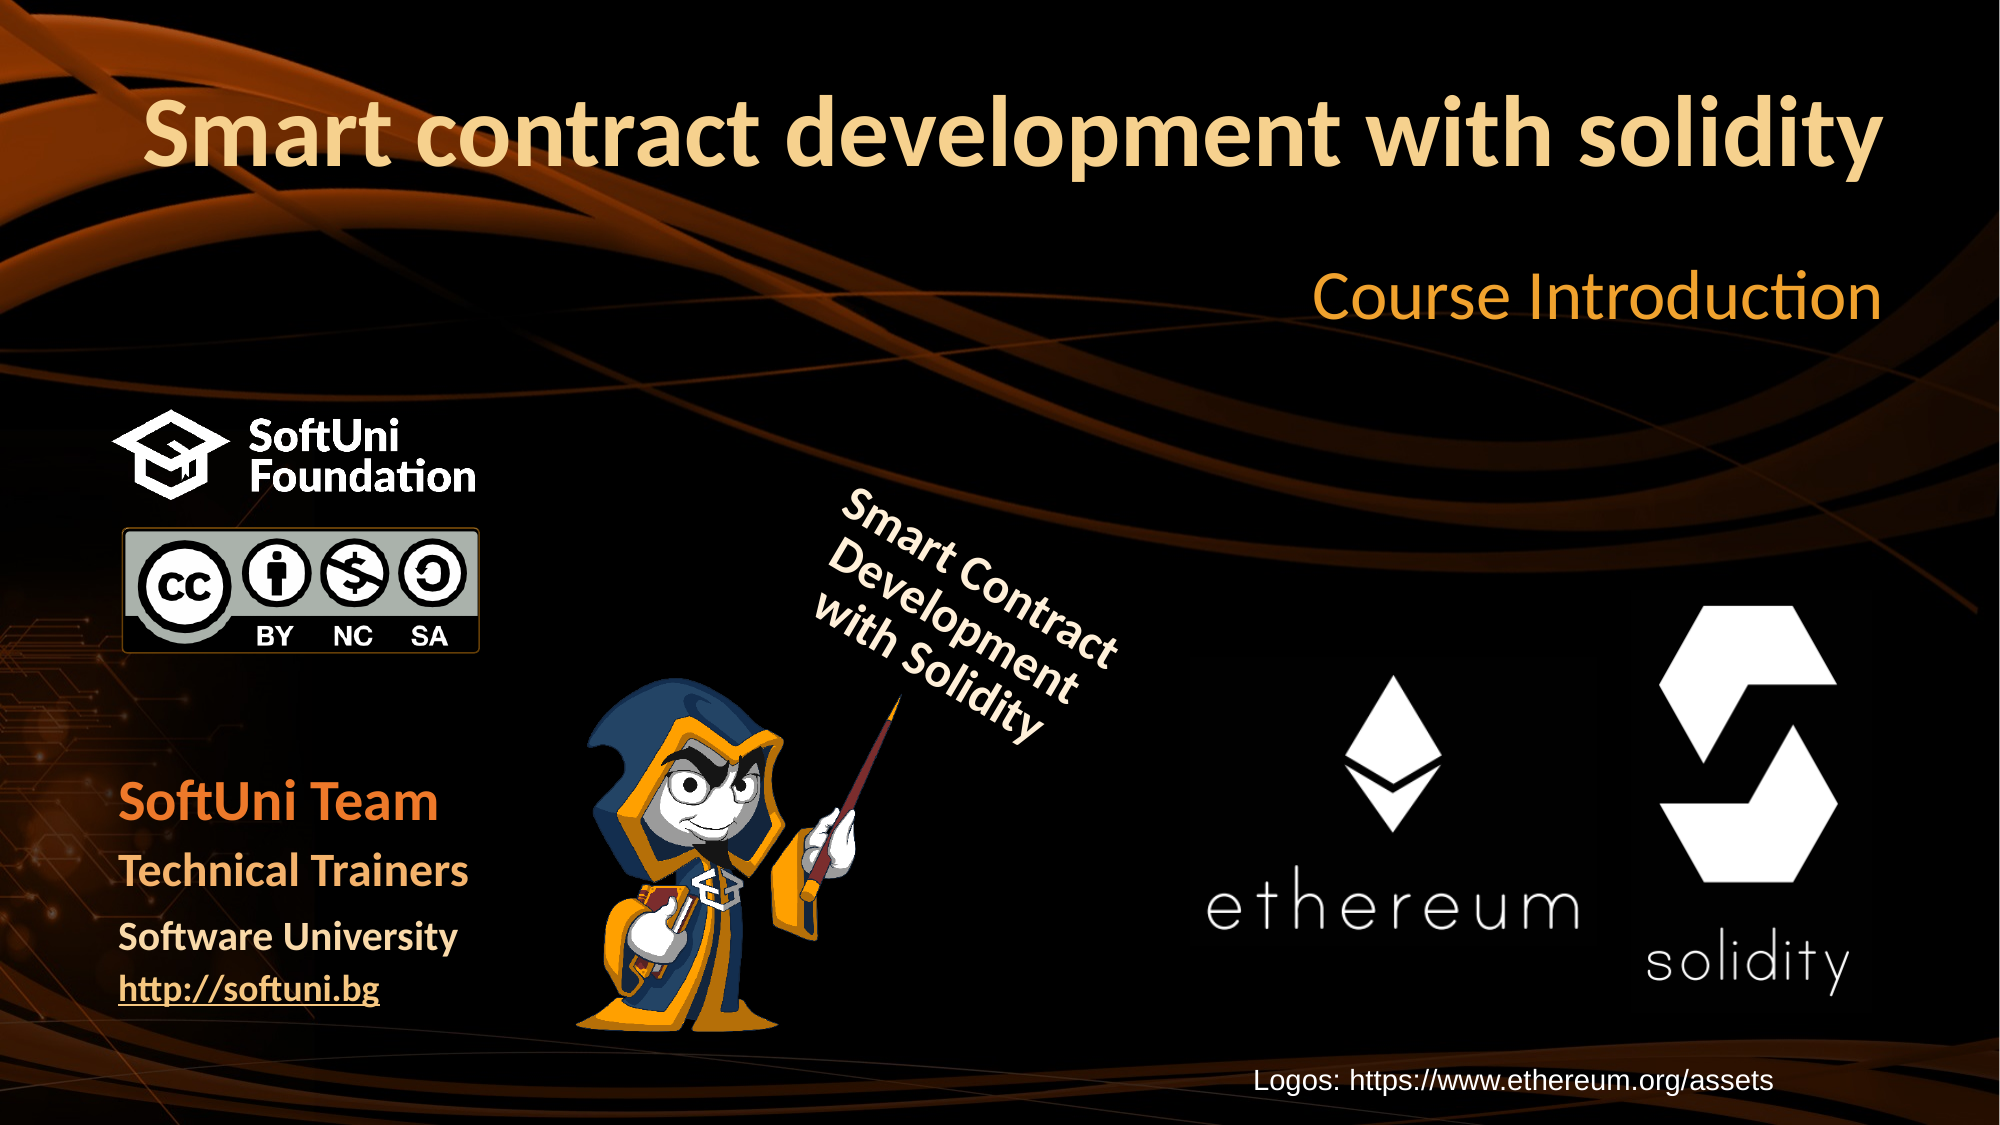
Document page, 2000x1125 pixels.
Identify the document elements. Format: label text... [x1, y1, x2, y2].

list SoftUni Team [112, 751, 538, 828]
subtitle Course Introduction [1190, 254, 1885, 380]
list http://softuni.bg [112, 958, 538, 1013]
list Technical Trainers [112, 828, 538, 902]
title Smart contract development with solidity [95, 12, 1885, 255]
text_box Logos: https://www.ethereum.org/assets [1238, 1046, 1960, 1091]
text_box Smart Contract Development with Solidity [757, 458, 1152, 788]
list Software University [112, 902, 538, 958]
picture [0, 0, 2000, 1125]
